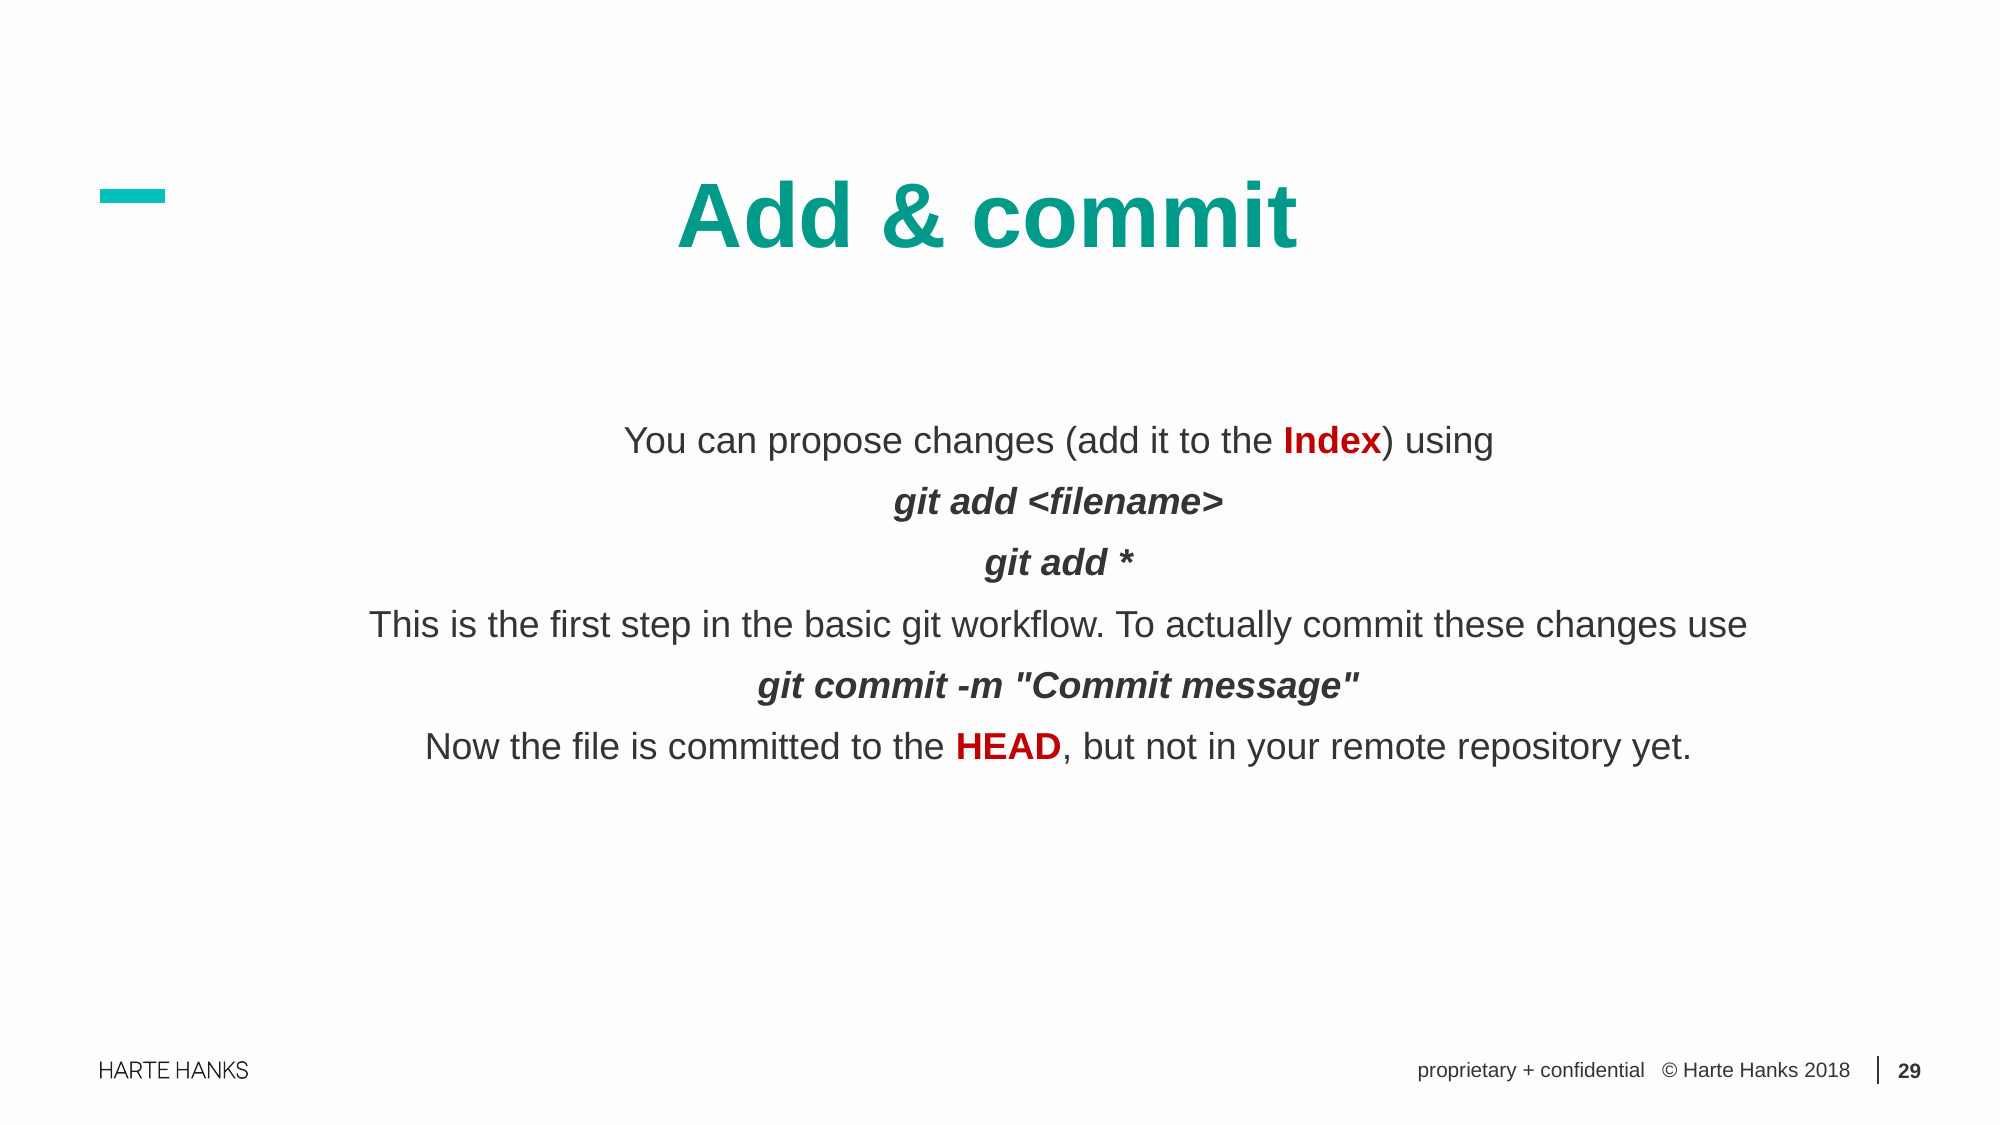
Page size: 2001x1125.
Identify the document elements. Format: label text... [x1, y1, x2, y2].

text_box Add & commit [676, 155, 1324, 316]
text_box You can propose changes (add it to the Index) using git add <filename> git add * This is the first step in the basic git workflow. To actually commit these changes use git commit -m "Commit message" Now the file is committed to the HEAD, but not in your remote repository yet. [177, 420, 1941, 893]
picture [100, 1061, 248, 1079]
